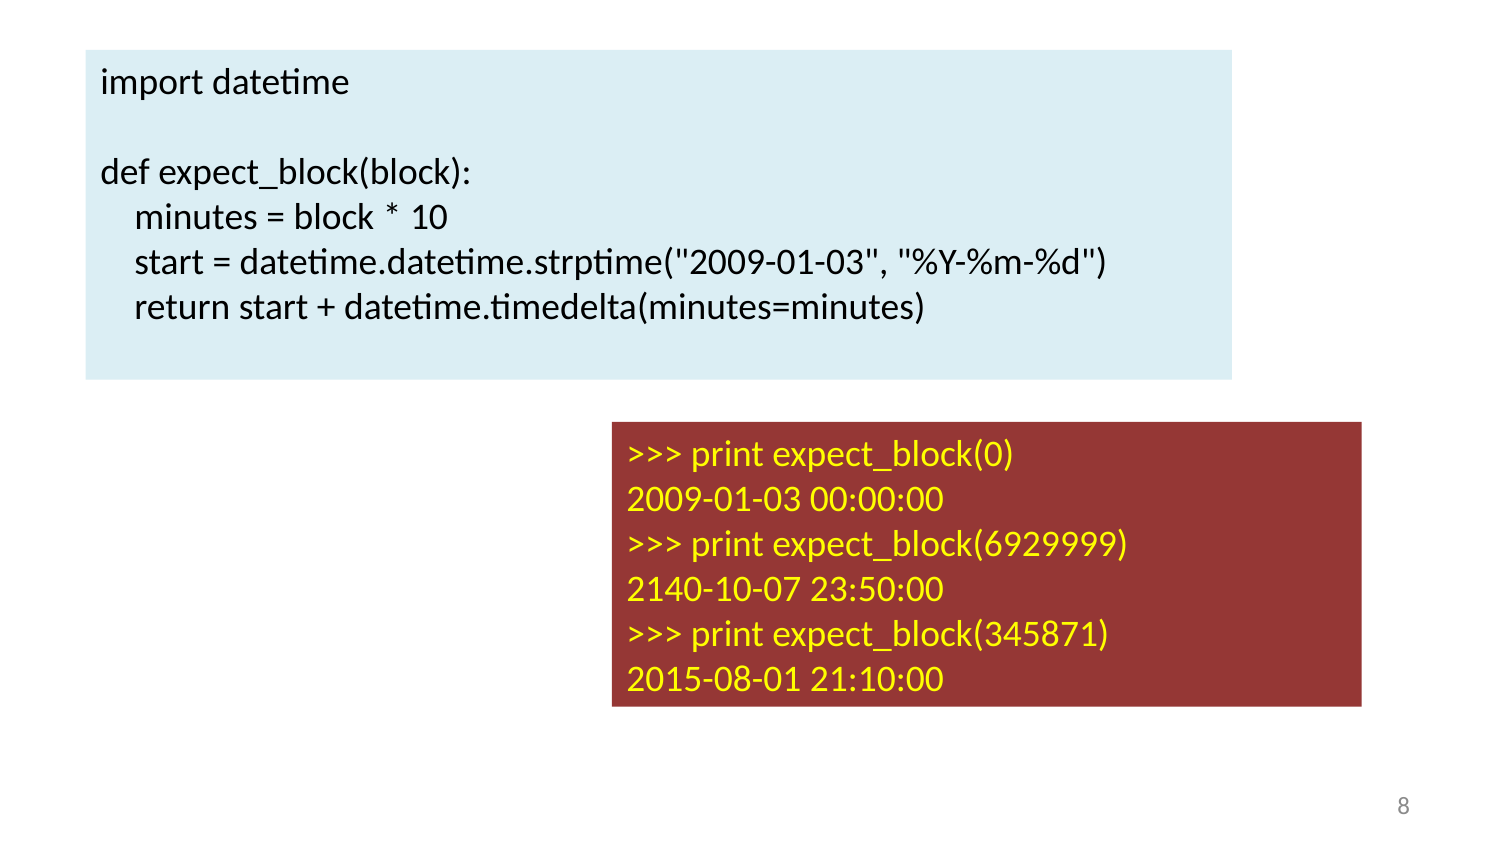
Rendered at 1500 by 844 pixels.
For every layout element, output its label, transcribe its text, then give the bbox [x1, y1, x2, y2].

slide_number 7 [1074, 782, 1425, 827]
text_box import datetime def expect_block(block): minutes = block * 10 start = datetime.datetime.strptime("2009-01-03", "%Y-%m-%d") return start + datetime.timedelta(minutes=minutes) [85, 49, 1232, 380]
text_box >>> print expect_block(0) 2009-01-03 00:00:00 >>> print expect_block(6929999) 2140-10-07 23:50:00 >>> print expect_block(345871) 2015-08-01 21:10:00 [611, 421, 1362, 707]
